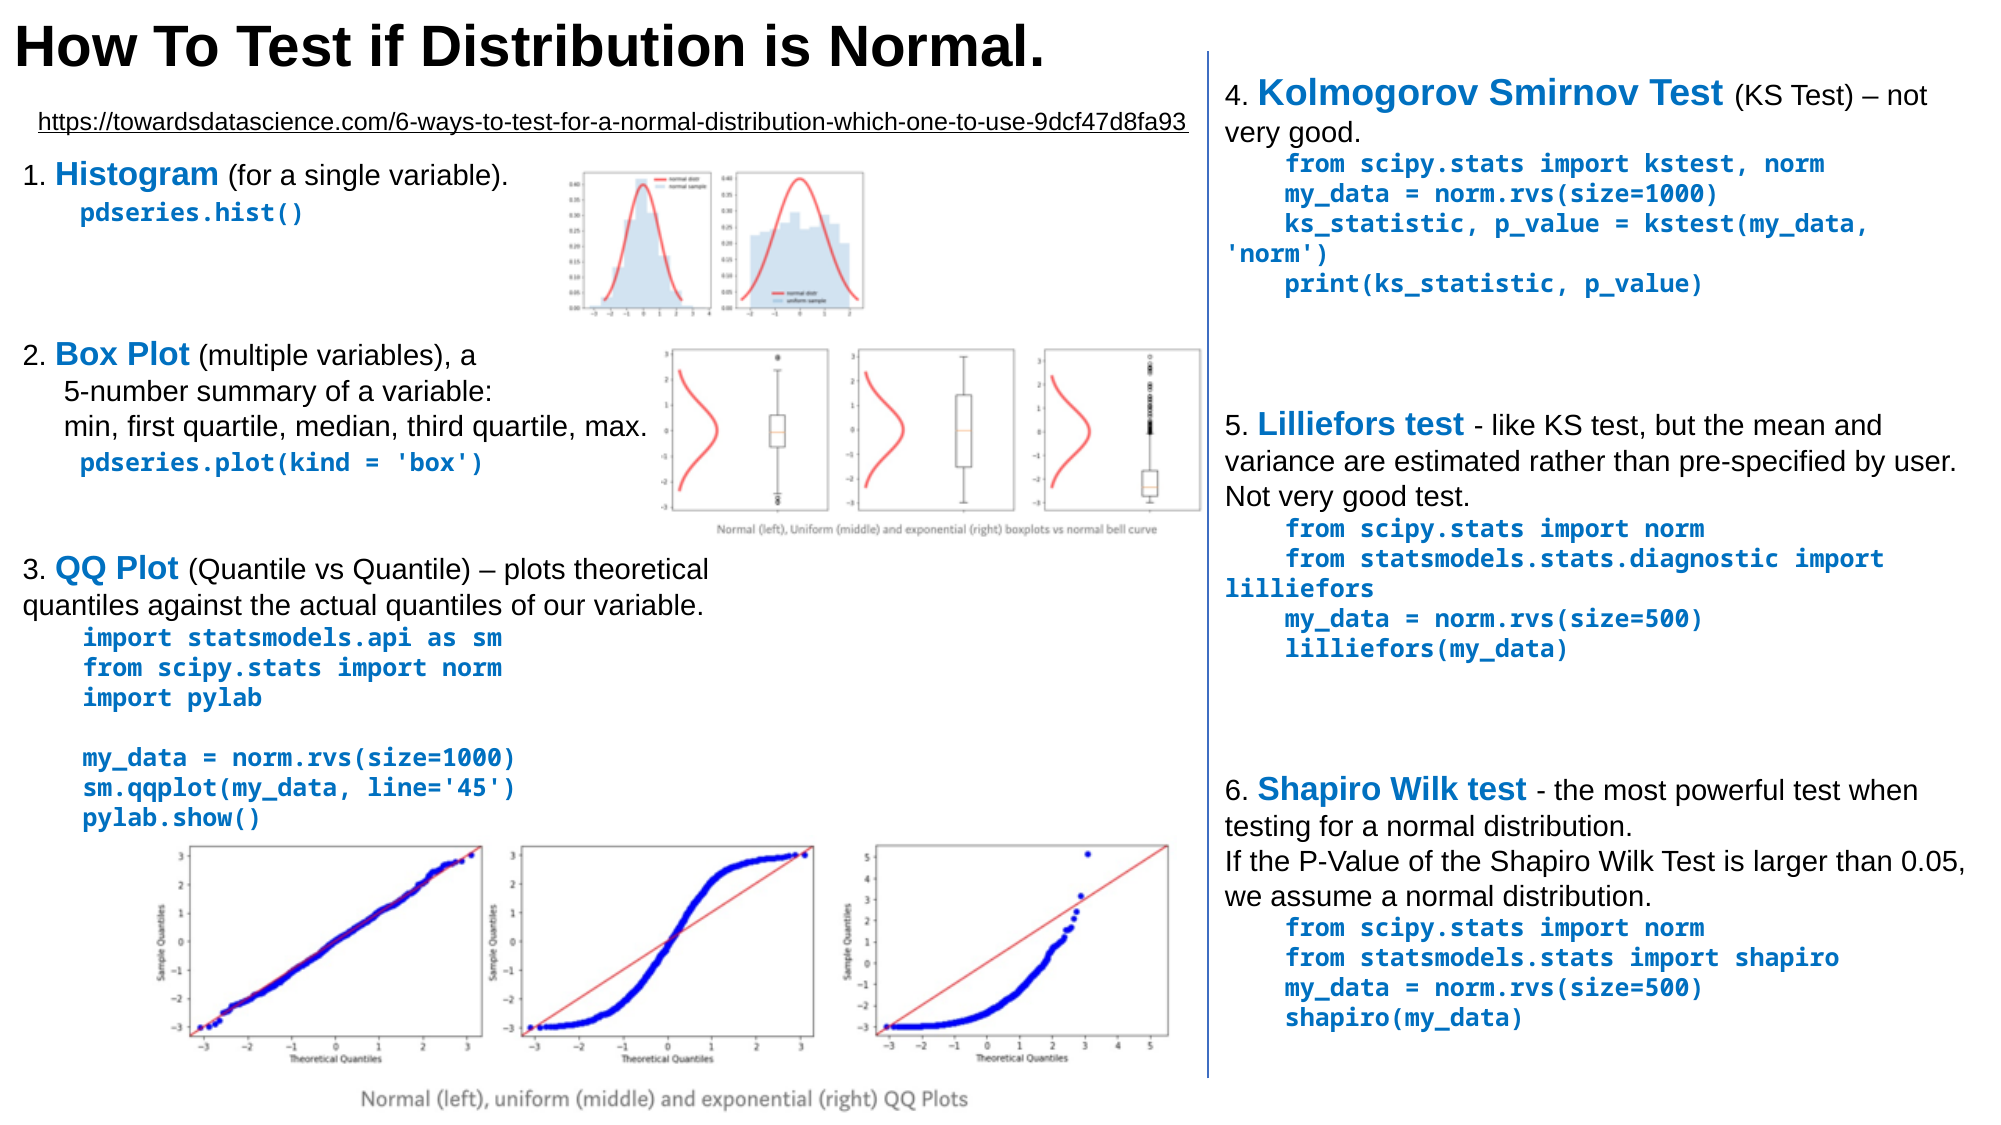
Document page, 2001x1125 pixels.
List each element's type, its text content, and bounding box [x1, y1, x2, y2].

picture [152, 835, 1177, 1123]
picture [565, 168, 867, 324]
text_box 4. Kolmogorov Smirnov Test (KS Test) – not very good. from scipy.stats import kstest, norm my_data = norm.rvs(size=1000) ks_statistic, p_value = kstest(my_data, 'norm') print(ks_statistic, p_value) 5. Lilliefors test - like KS test, but the mean and variance are estimated rather than pre-specified by user. Not very good test. from scipy.stats import norm from statsmodels.stats.diagnostic import lilliefors my_data = norm.rvs(size=500) lilliefors(my_data) 6. Shapiro Wilk test - the most powerful test when testing for a normal distribution. If the P-Value of the Shapiro Wilk Test is larger than 0.05, we assume a normal distribution. from scipy.stats import norm from statsmodels.stats import shapiro my_data = norm.rvs(size=500) shapiro(my_data) [1212, 60, 2000, 1074]
picture [661, 344, 1207, 540]
text_box 1. Histogram (for a single variable). pdseries.hist() 2. Box Plot (multiple variables), a 5-number summary of a variable: min, first quartile, median, third quartile, max. pdseries.plot(kind = 'box') 3. QQ Plot (Quantile vs Quantile) – plots theoretical quantiles against the actual quantiles of our variable. import statsmodels.api as sm from scipy.stats import norm import pylab my_data = norm.rvs(size=1000) sm.qqplot(my_data, line='45') pylab.show() [7, 144, 875, 839]
text_box How To Test if Distribution is Normal. [0, 0, 1157, 86]
text_box https://towardsdatascience.com/6-ways-to-test-for-a-normal-distribution-which-one-to-use-9dcf47d8fa93 [23, 98, 1203, 143]
